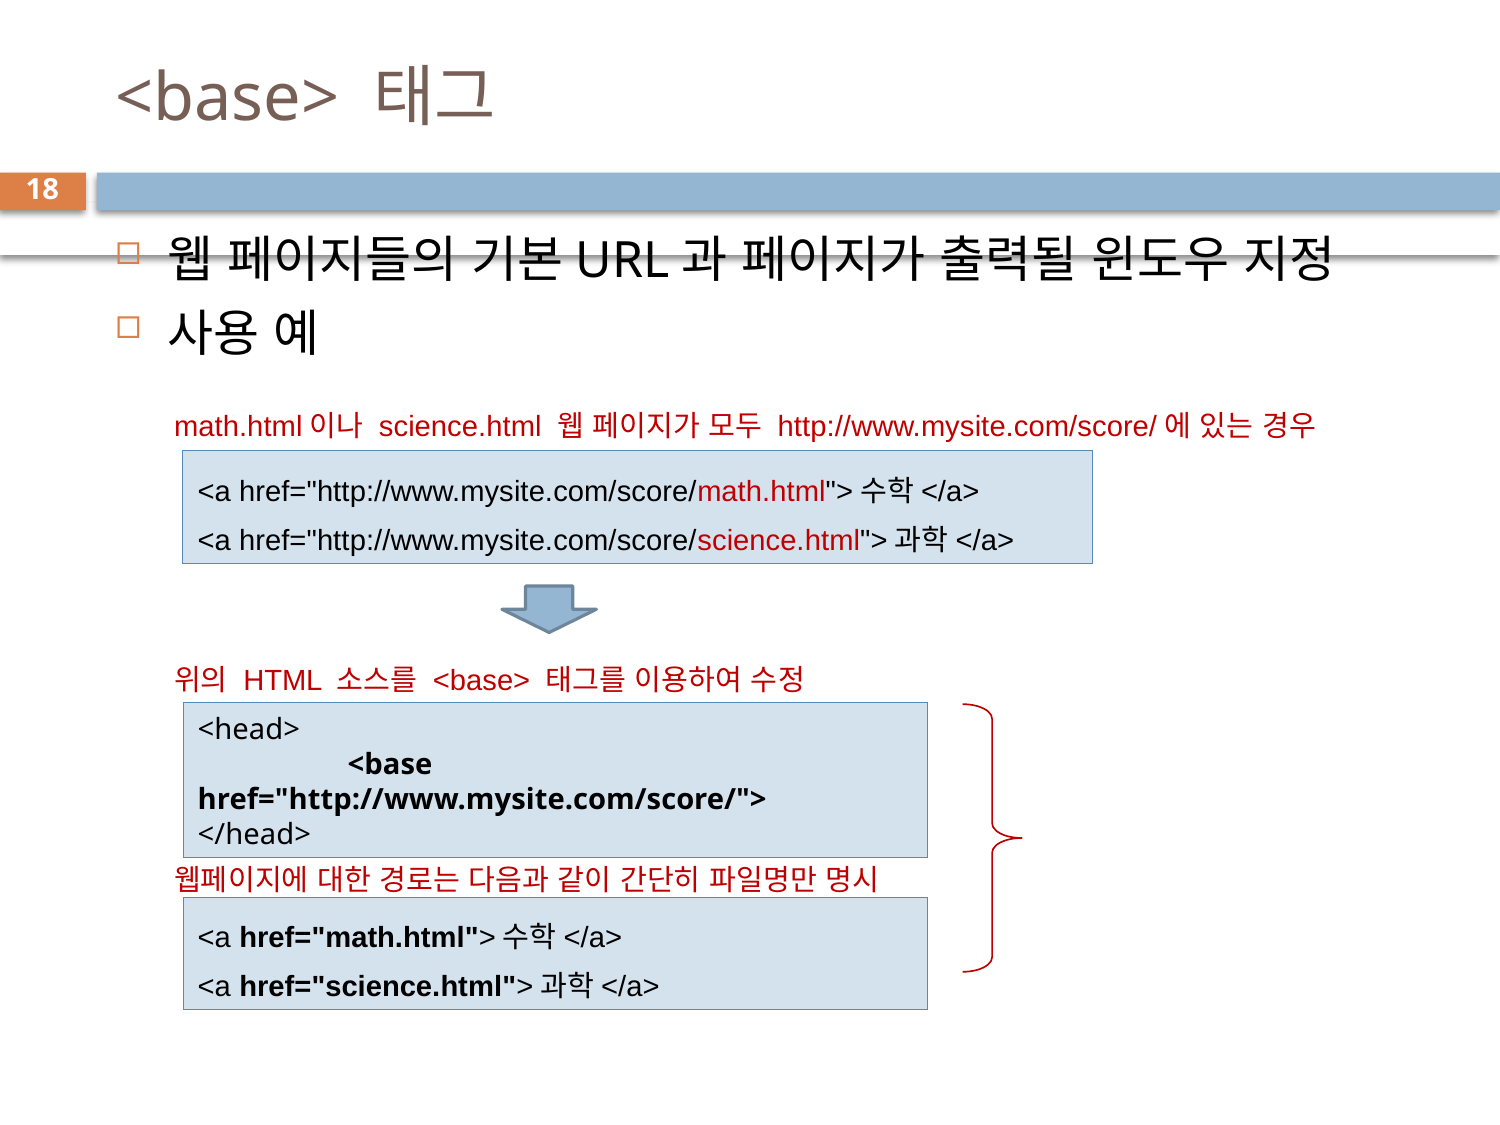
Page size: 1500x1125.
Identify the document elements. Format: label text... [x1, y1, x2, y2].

text_box [962, 904, 993, 973]
text_box math.html이나 science.html 웹 페이지가 모두 http://www.mysite.com/score/에 있는 경우 [159, 378, 1412, 450]
text_box 웹페이지에 대한 경로는 다음과 같이 간단히 파일명만 명시 [159, 832, 1412, 904]
text_box <a href="http://www.mysite.com/score/math.html">수학</a> <a href="http://www.mysite.com/score/science.html">과학</a> [182, 450, 1093, 564]
title <base> 태그 [100, 37, 1438, 149]
text_box [500, 584, 598, 634]
text_box <head> <base href="http://www.mysite.com/score/"> </head> [183, 704, 928, 832]
text_box 위의 HTML 소스를 <base> 태그를 이용하여 수정 [159, 632, 1412, 704]
text_box <a href="math.html">수학</a> <a href="science.html">과학</a> [183, 904, 928, 1010]
list 웹 페이지들의 기본URL과 페이지가 출력될 윈도우 지정 사용 예 [100, 219, 1438, 1047]
text_box [962, 703, 1000, 832]
slide_number 18 [0, 170, 87, 211]
